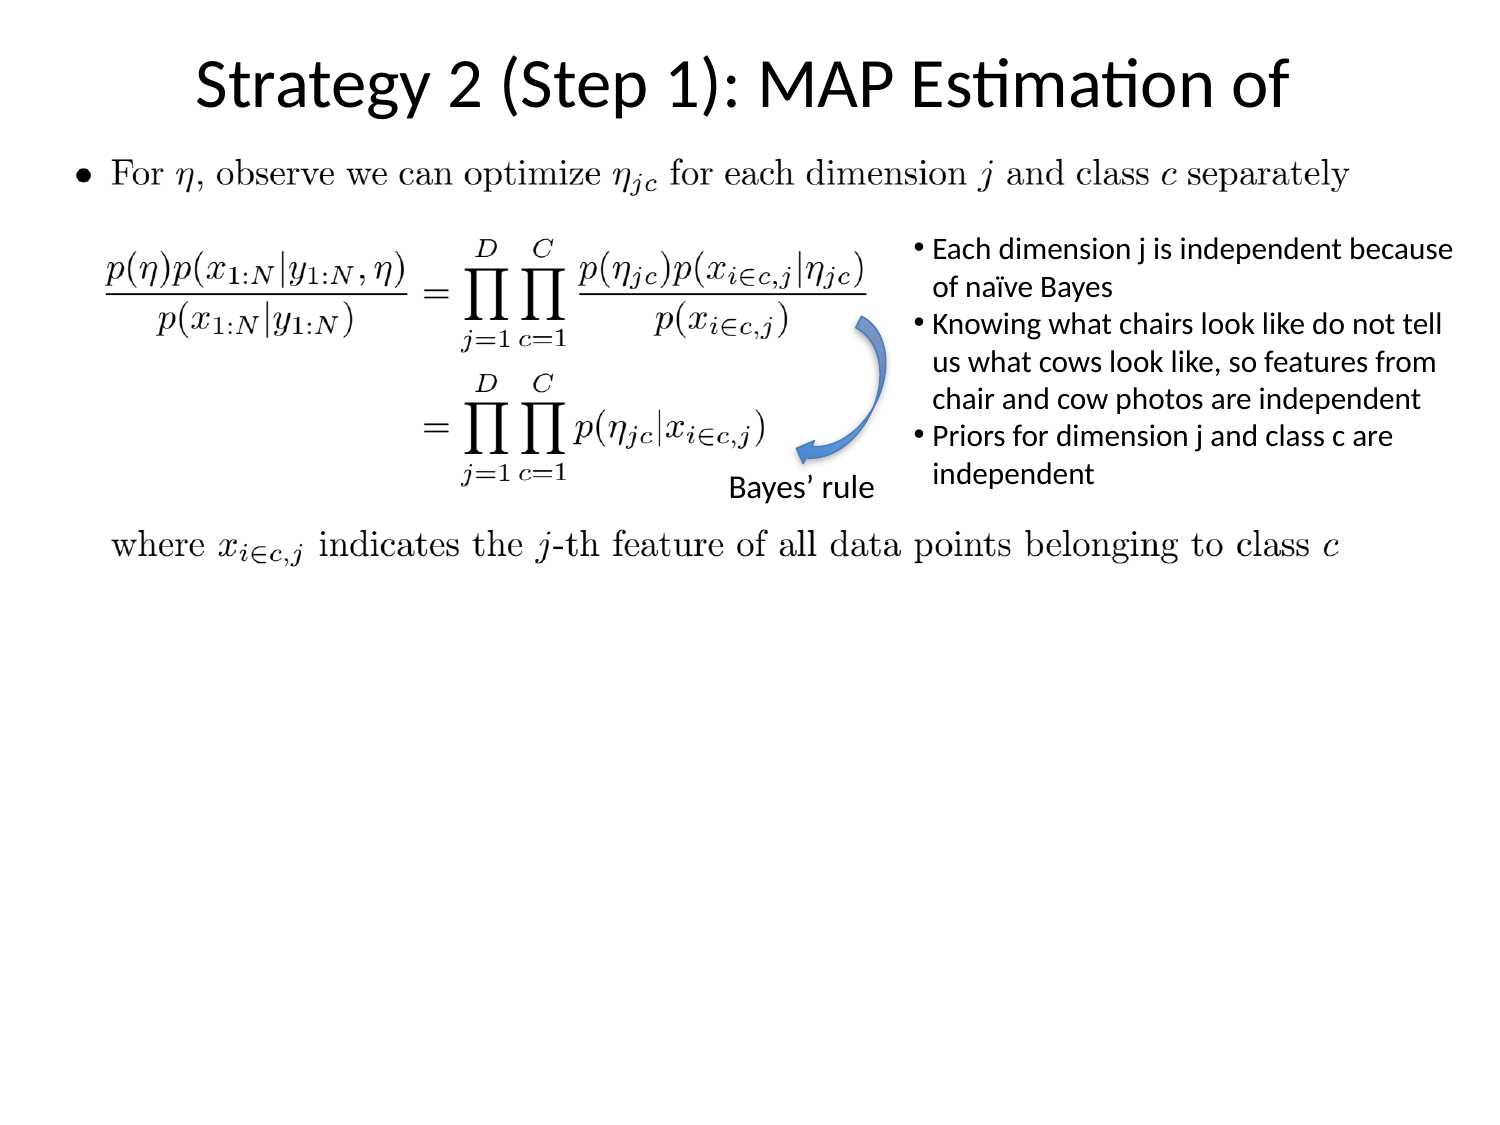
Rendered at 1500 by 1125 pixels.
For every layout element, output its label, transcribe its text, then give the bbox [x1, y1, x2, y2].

picture [74, 157, 1351, 584]
text_box Each dimension j is independent because of naïve Bayes Knowing what chairs look like do not tell us what cows look like, so features from chair and cow photos are independent Priors for dimension j and class c are independent [1354, 221, 1478, 498]
